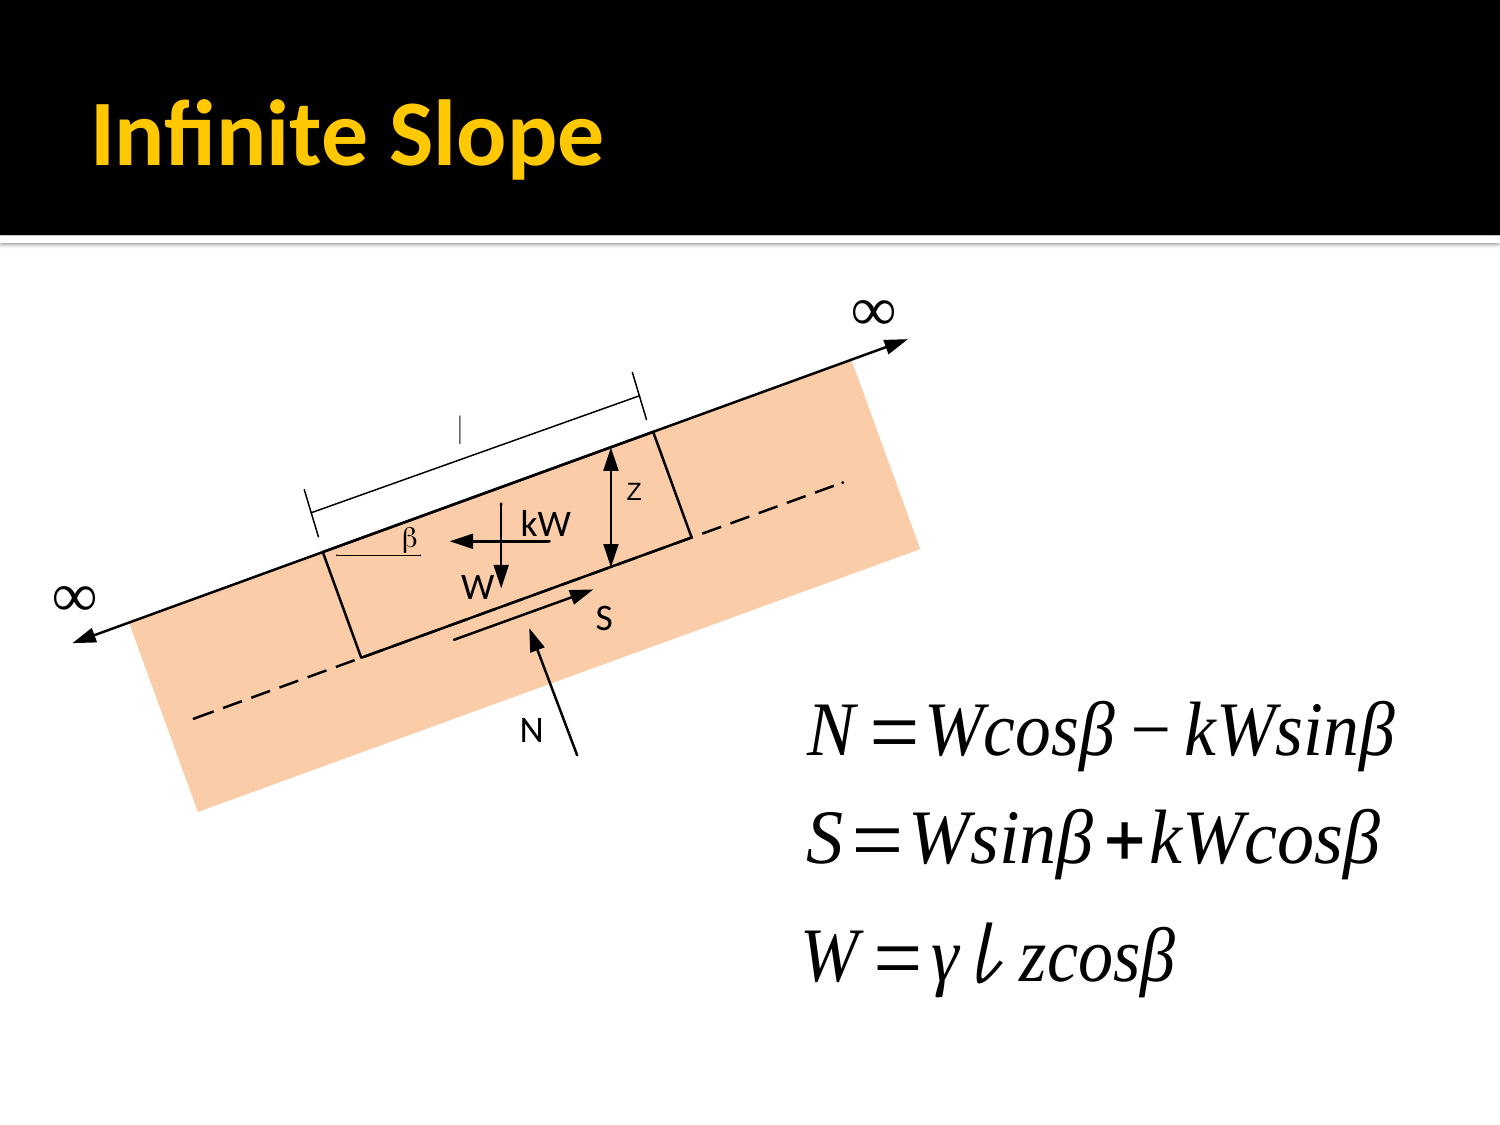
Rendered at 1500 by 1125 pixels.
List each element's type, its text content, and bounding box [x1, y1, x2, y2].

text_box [49, 262, 923, 815]
title Infinite Slope [75, 24, 1425, 231]
